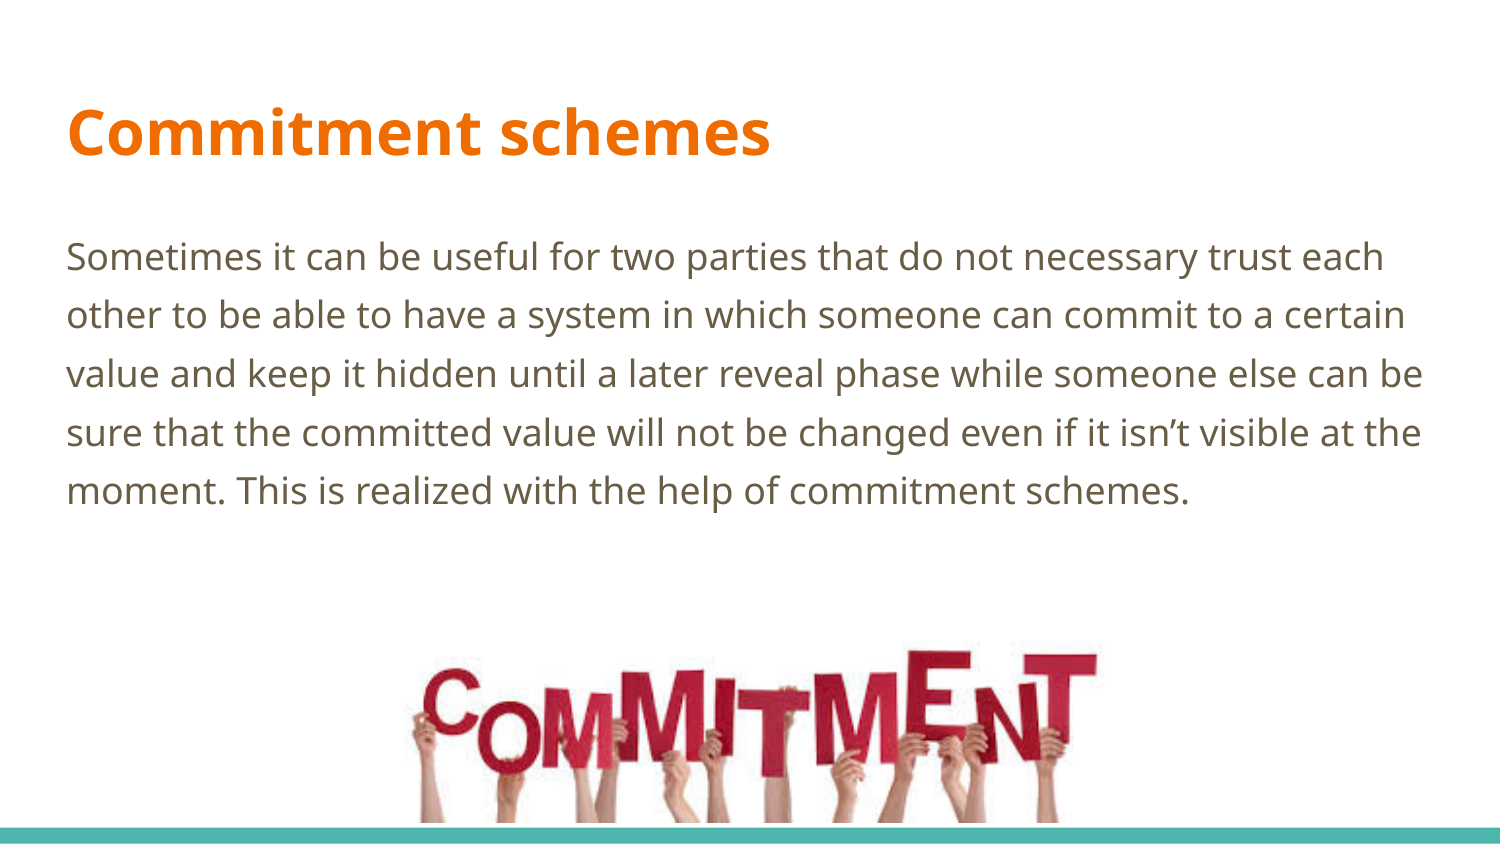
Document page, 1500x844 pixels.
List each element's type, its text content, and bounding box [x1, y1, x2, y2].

picture [357, 579, 1142, 823]
list Sometimes it can be useful for two parties that do not necessary trust each other to be able to have a system in which someone can commit to a certain value and keep it hidden until a later reveal phase while someone else can be sure that the committed value will not be changed even if it isn’t visible at the moment. This is realized with the help of commitment schemes. [51, 207, 1449, 750]
title Commitment schemes [51, 72, 1449, 189]
